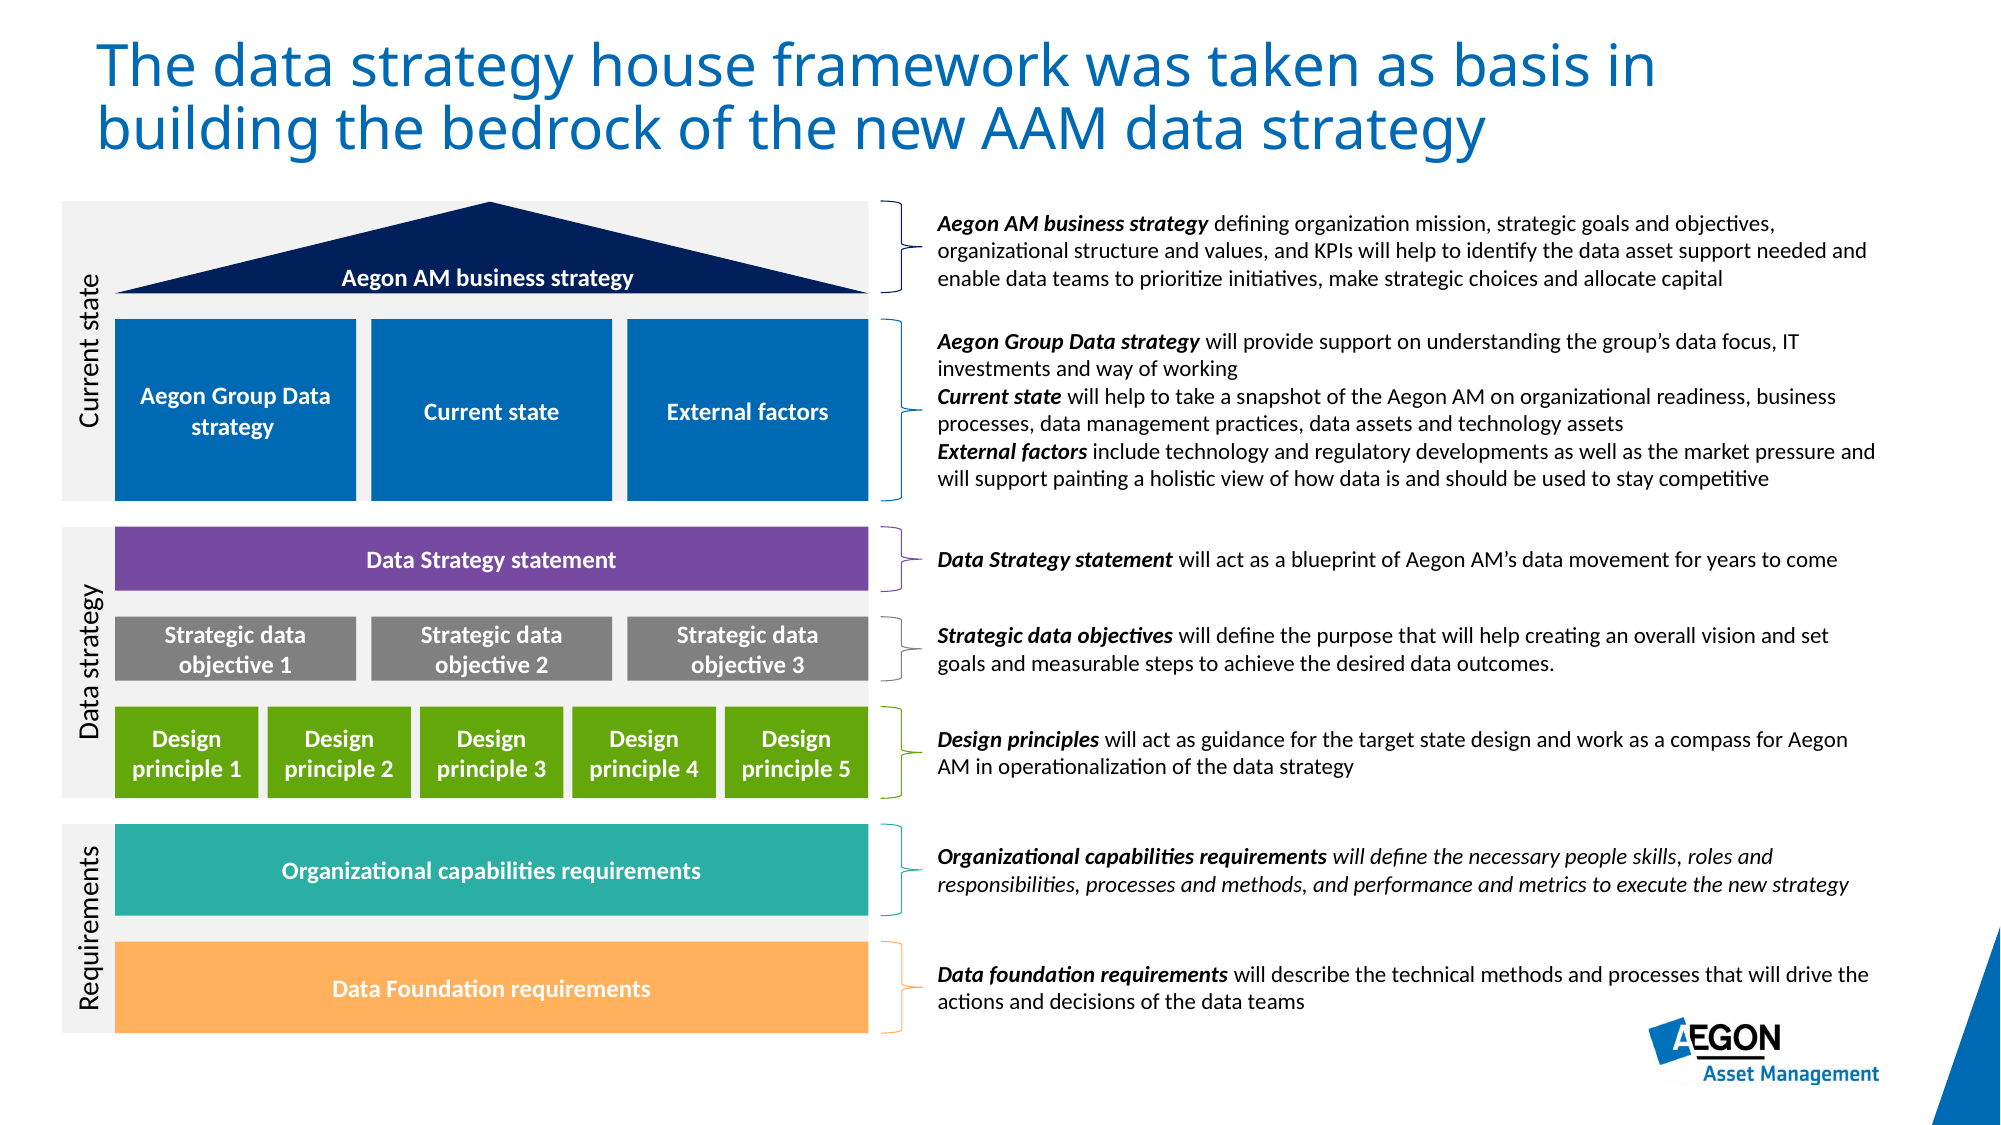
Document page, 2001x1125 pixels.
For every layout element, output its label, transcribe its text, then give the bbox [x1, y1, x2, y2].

text_box [880, 526, 922, 592]
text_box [115, 616, 869, 681]
text_box [880, 824, 922, 916]
text_box Design principles will act as guidance for the target state design and work as a compass for Aegon AM in operationalization of the data strategy [922, 717, 1893, 787]
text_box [115, 201, 869, 501]
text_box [115, 706, 869, 799]
text_box Requirements [61, 823, 869, 1034]
text_box Data foundation requirements will describe the technical methods and processes that will drive the actions and decisions of the data teams [922, 951, 1893, 1022]
text_box The data strategy house framework was taken as basis in building the bedrock of the new AAM data strategy [96, 36, 1896, 114]
text_box [880, 319, 922, 501]
text_box [880, 706, 922, 799]
text_box [880, 200, 923, 293]
text_box Strategic data objectives will define the purpose that will help creating an overall vision and set goals and measurable steps to achieve the desired data outcomes. [922, 613, 1893, 683]
text_box Data Strategy statement will act as a blueprint of Aegon AM’s data movement for years to come [922, 536, 1893, 580]
text_box [880, 616, 922, 681]
text_box Data strategy [61, 526, 869, 799]
text_box Data Strategy statement [115, 526, 869, 591]
text_box Data Foundation requirements [115, 941, 869, 1034]
text_box Aegon Group Data strategy will provide support on understanding the group’s data focus, IT investments and way of working Current state will help to take a snapshot of the Aegon AM on organizational readiness, business processes, data management practices, data assets and technology assets External factors include technology and regulatory developments as well as the market pressure and will support painting a holistic view of how data is and should be used to stay competitive [922, 319, 1893, 499]
text_box Organizational capabilities requirements will define the necessary people skills, roles and responsibilities, processes and methods, and performance and metrics to execute the new strategy [922, 834, 1893, 905]
text_box Current state [61, 200, 869, 502]
text_box [880, 941, 922, 1034]
text_box Aegon AM business strategy defining organization mission, strategic goals and objectives, organizational structure and values, and KPIs will help to identify the data asset support needed and enable data teams to prioritize initiatives, make strategic choices and allocate capital [922, 201, 1893, 299]
text_box Organizational capabilities requirements [115, 824, 869, 916]
picture [1648, 1022, 1879, 1085]
